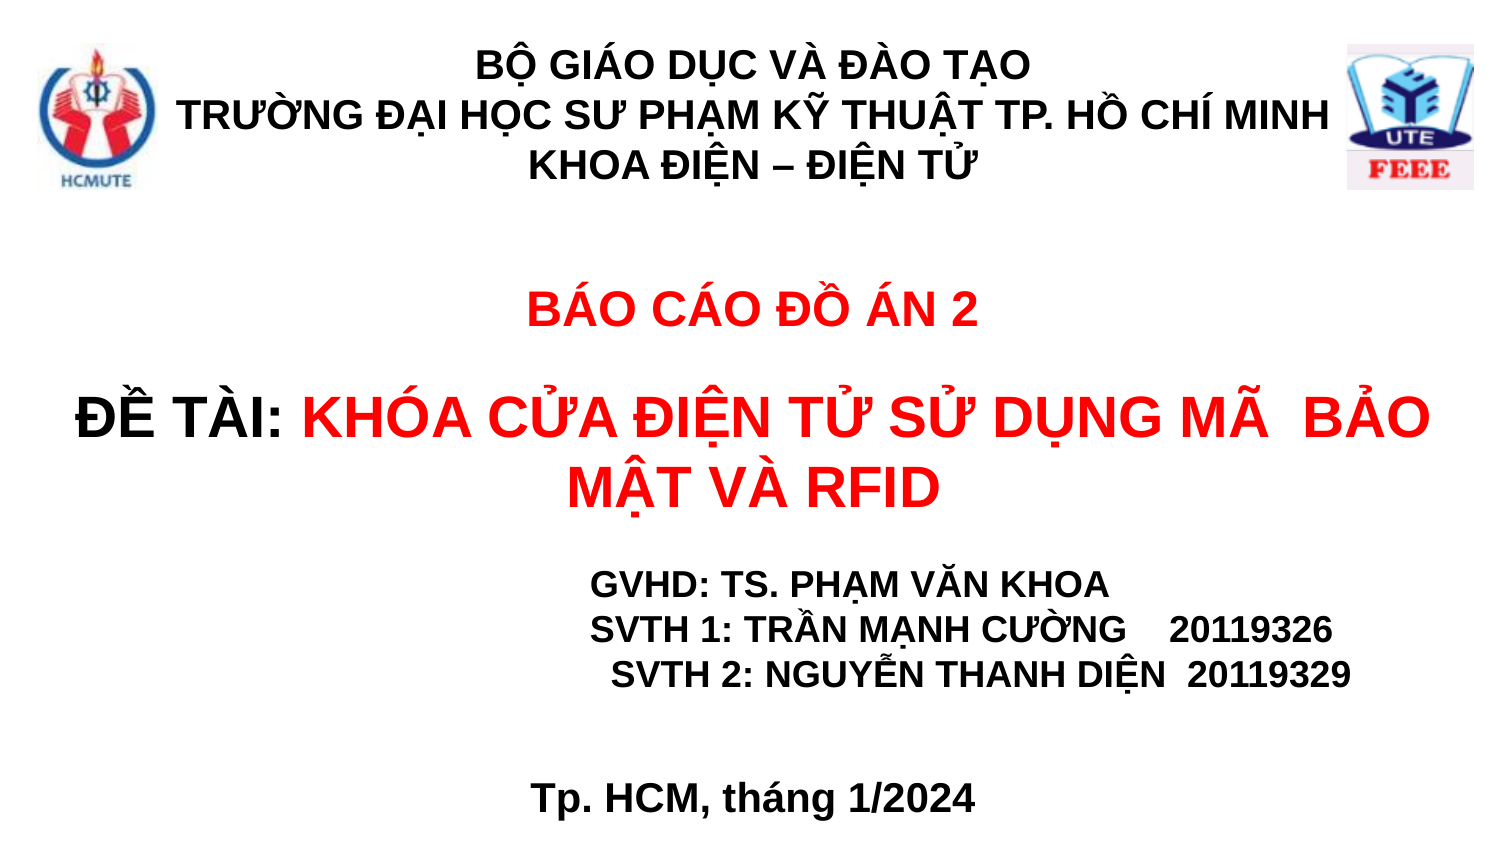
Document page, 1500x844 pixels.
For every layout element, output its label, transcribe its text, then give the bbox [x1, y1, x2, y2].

text_box BÁO CÁO ĐỒ ÁN 2 [159, 269, 1347, 344]
picture [37, 43, 159, 191]
picture [1346, 43, 1475, 191]
text_box BỘ GIÁO DỤC VÀ ĐÀO TẠO TRƯỜNG ĐẠI HỌC SƯ PHẠM KỸ THUẬT TP. HỒ CHÍ MINH KHOA ĐIỆN – ĐIỆN TỬ [103, 30, 1404, 196]
text_box GVHD: TS. PHẠM VĂN KHOA SVTH 1: TRẦN MẠNH CƯỜNG 20119326 SVTH 2: NGUYỄN THANH DIỆN 20119329 [574, 553, 1467, 748]
text_box Tp. HCM, tháng 1/2024 [378, 763, 1129, 844]
text_box ĐỀ TÀI: KHÓA CỬA ĐIỆN TỬ SỬ DỤNG MÃ BẢO MẬT VÀ RFID [65, 373, 1443, 525]
